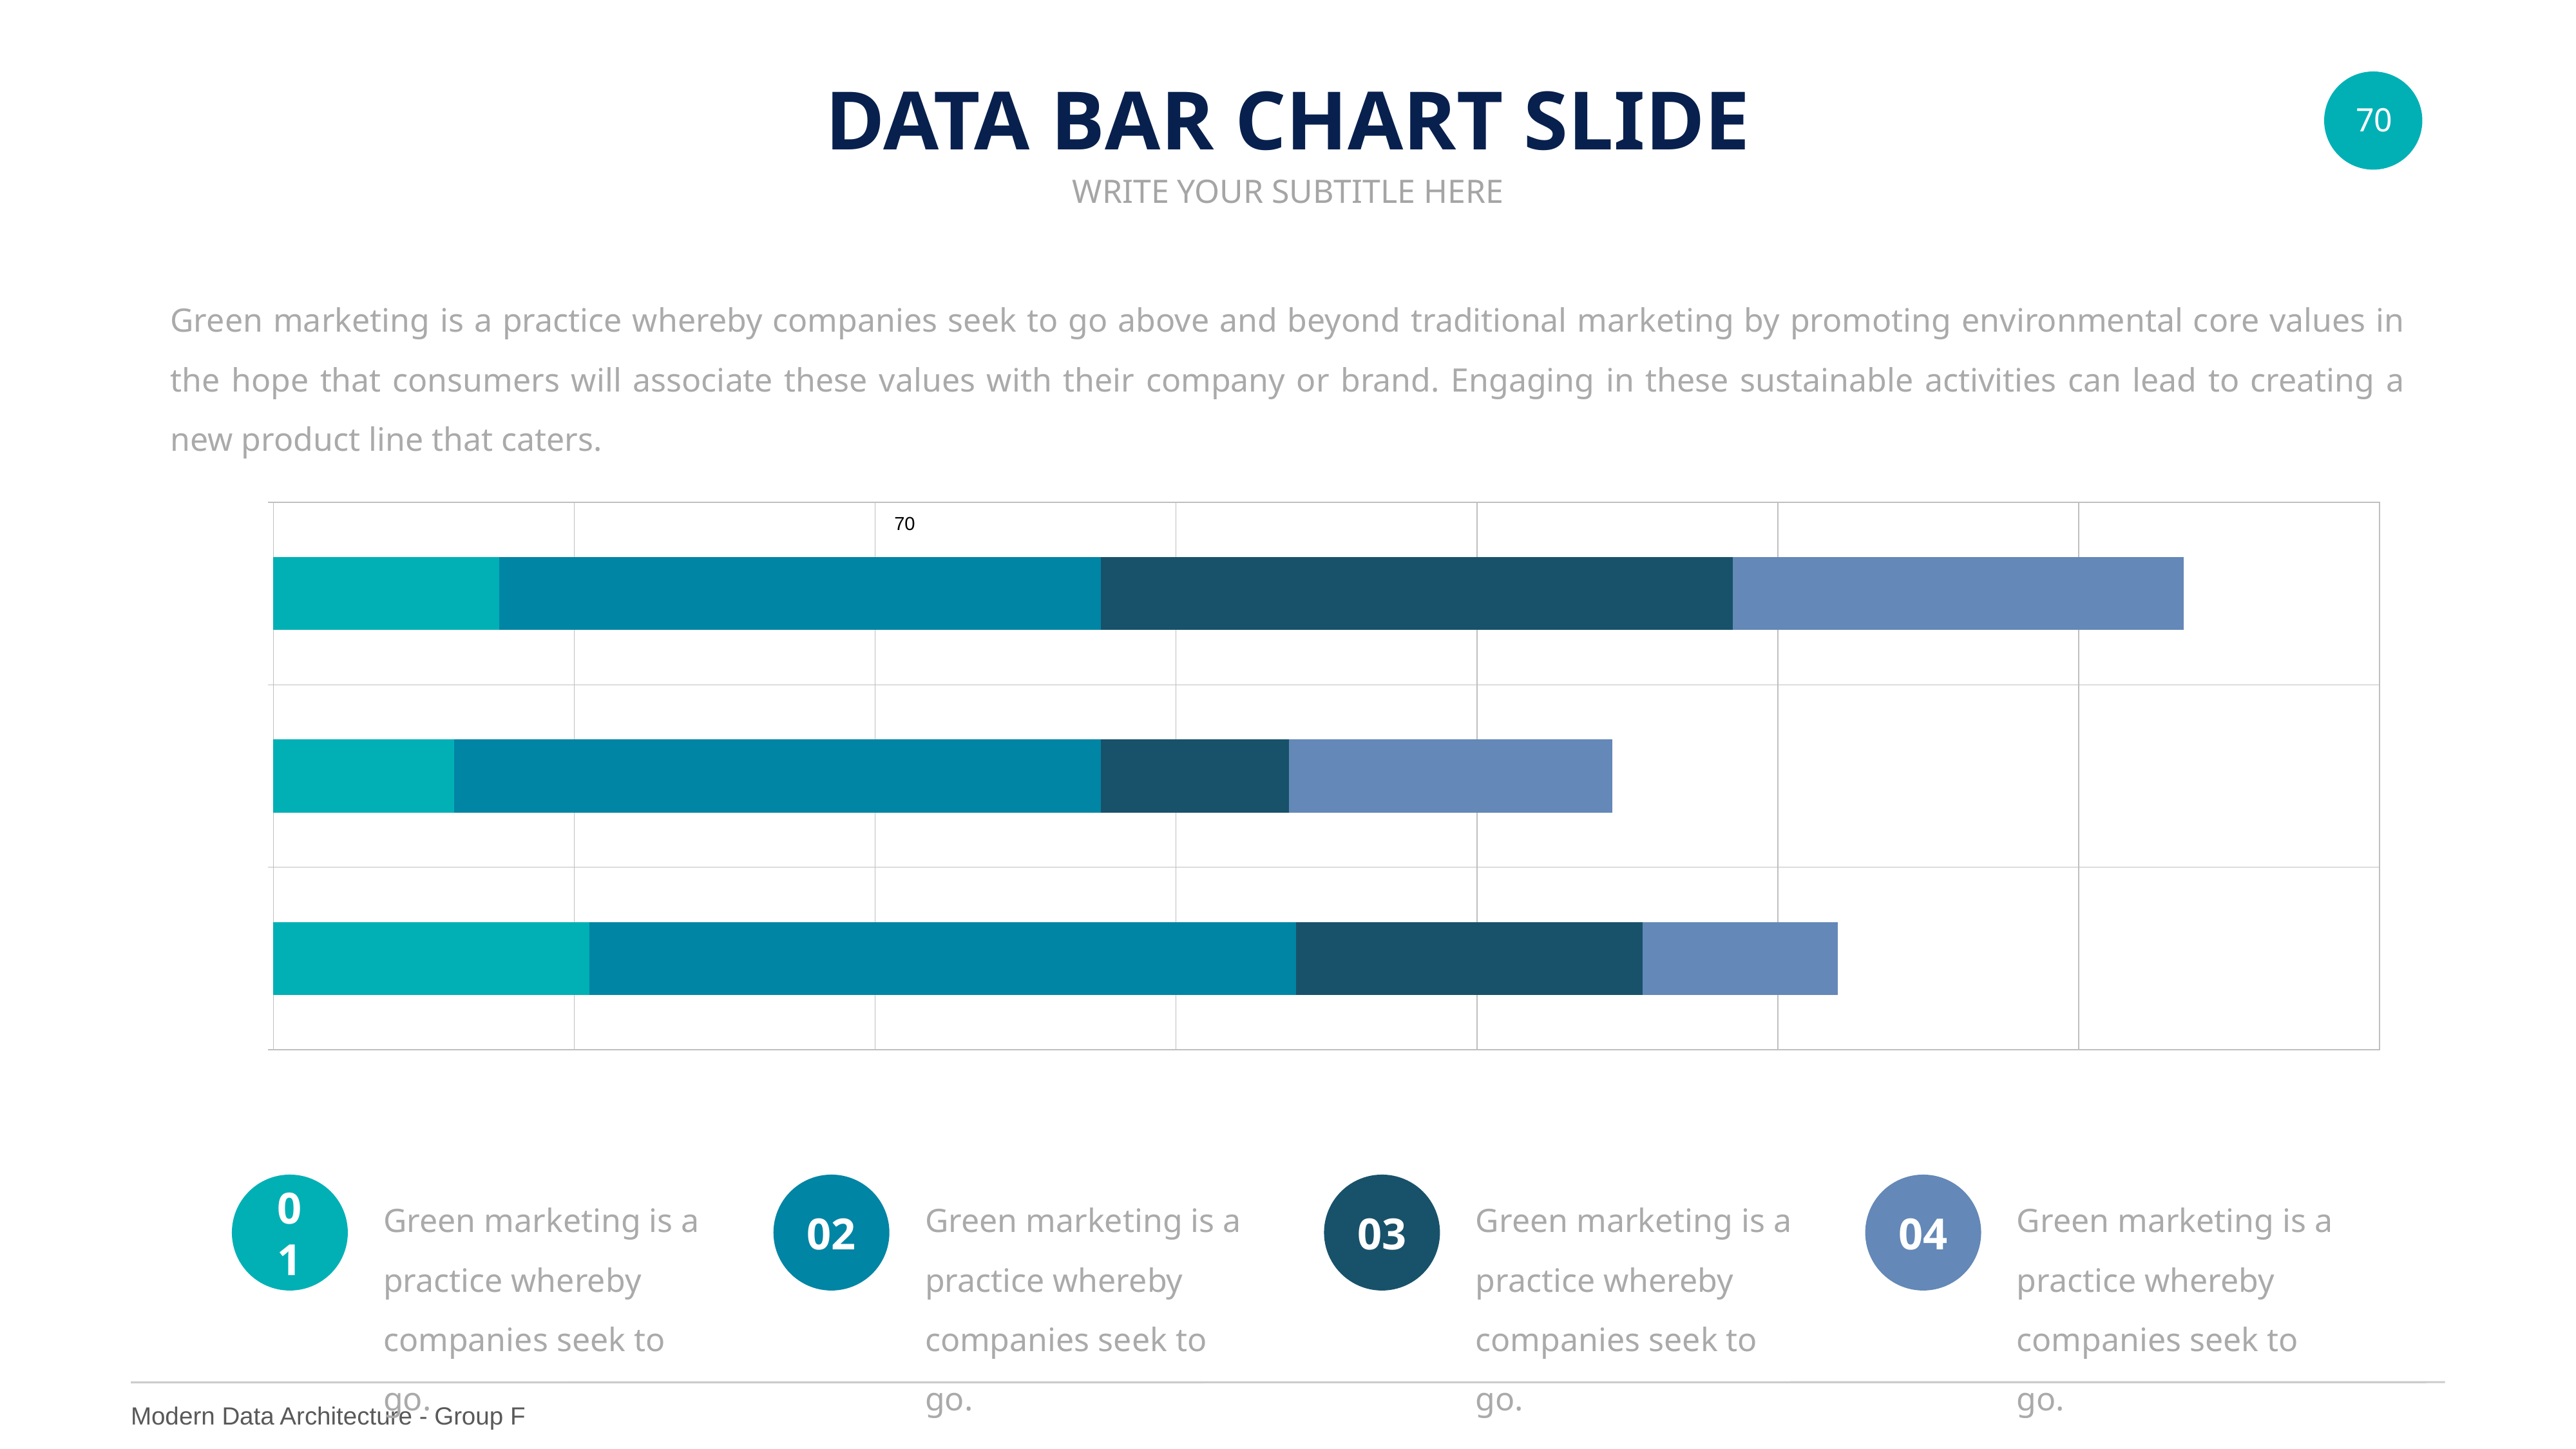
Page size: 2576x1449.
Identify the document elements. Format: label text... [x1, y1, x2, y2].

text_box Green marketing is a practice whereby companies seek to go. [915, 1174, 1255, 1423]
text_box DATA BAR CHART SLIDE [806, 64, 1770, 171]
text_box [322, 1184, 348, 1281]
text_box Green marketing is a practice whereby companies seek to go. [1465, 1174, 1806, 1423]
text_box 01 [258, 1176, 322, 1289]
text_box Green marketing is a practice whereby companies seek to go. [2007, 1174, 2347, 1423]
text_box Green marketing is a practice whereby companies seek to go. [374, 1174, 714, 1423]
text_box 03 [1344, 1202, 1419, 1264]
text_box [1865, 1174, 1981, 1291]
chart [160, 480, 2416, 1099]
text_box 02 [795, 1202, 868, 1264]
text_box [231, 1184, 258, 1281]
text_box [773, 1174, 890, 1291]
text_box [1324, 1174, 1440, 1291]
text_box 04 [1884, 1202, 1962, 1264]
text_box WRITE YOUR SUBTITLE HERE [1026, 166, 1550, 215]
text_box Green marketing is a practice whereby companies seek to go above and beyond traditional marketing by promoting environmental core values in the hope that consumers will associate these values with their company or brand. Engaging in these sustainable activities can lead to creating a new product line that caters. [160, 274, 2416, 462]
